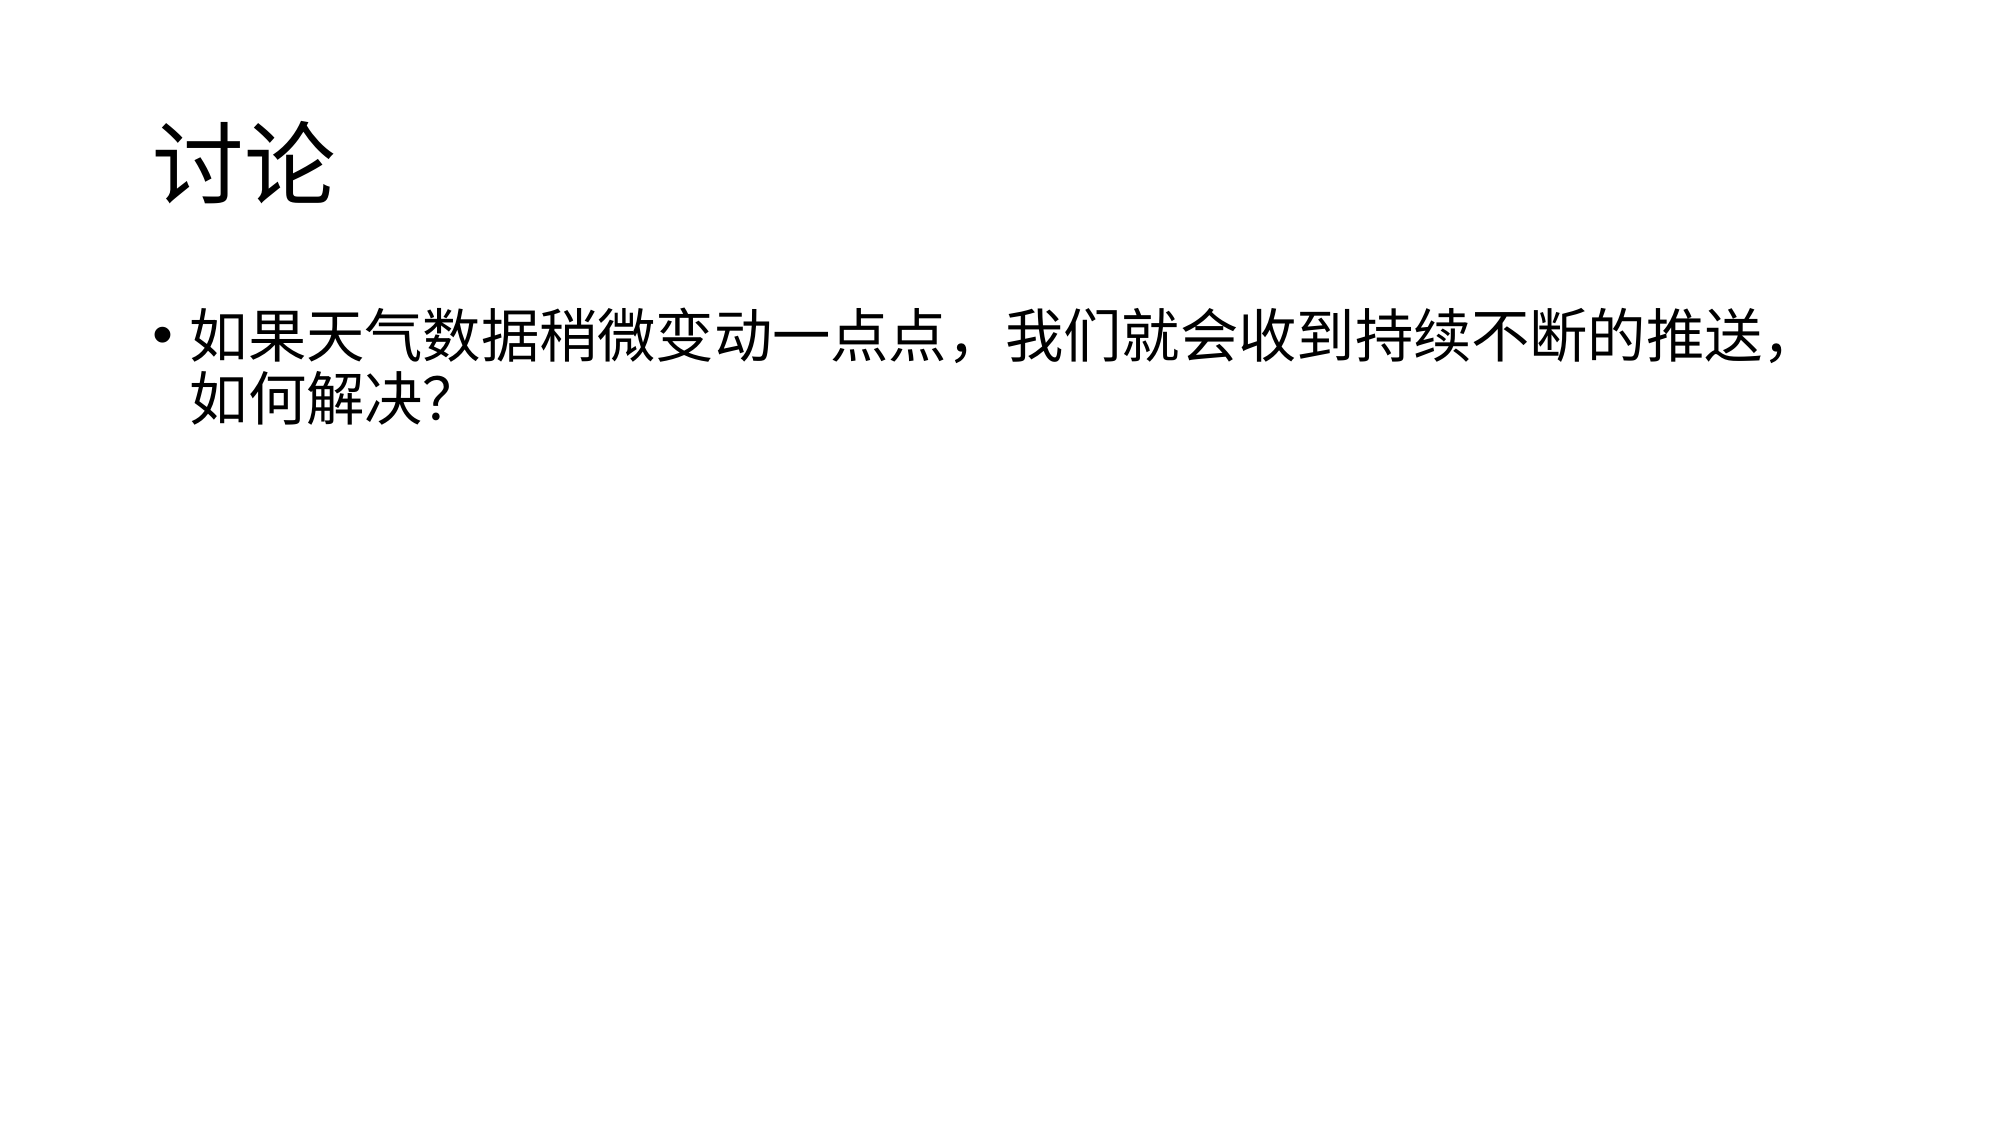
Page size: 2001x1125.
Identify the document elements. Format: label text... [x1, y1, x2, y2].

list 如果天气数据稍微变动一点点，我们就会收到持续不断的推送，如何解决？ [137, 299, 1863, 1014]
title 讨论 [137, 59, 1863, 278]
